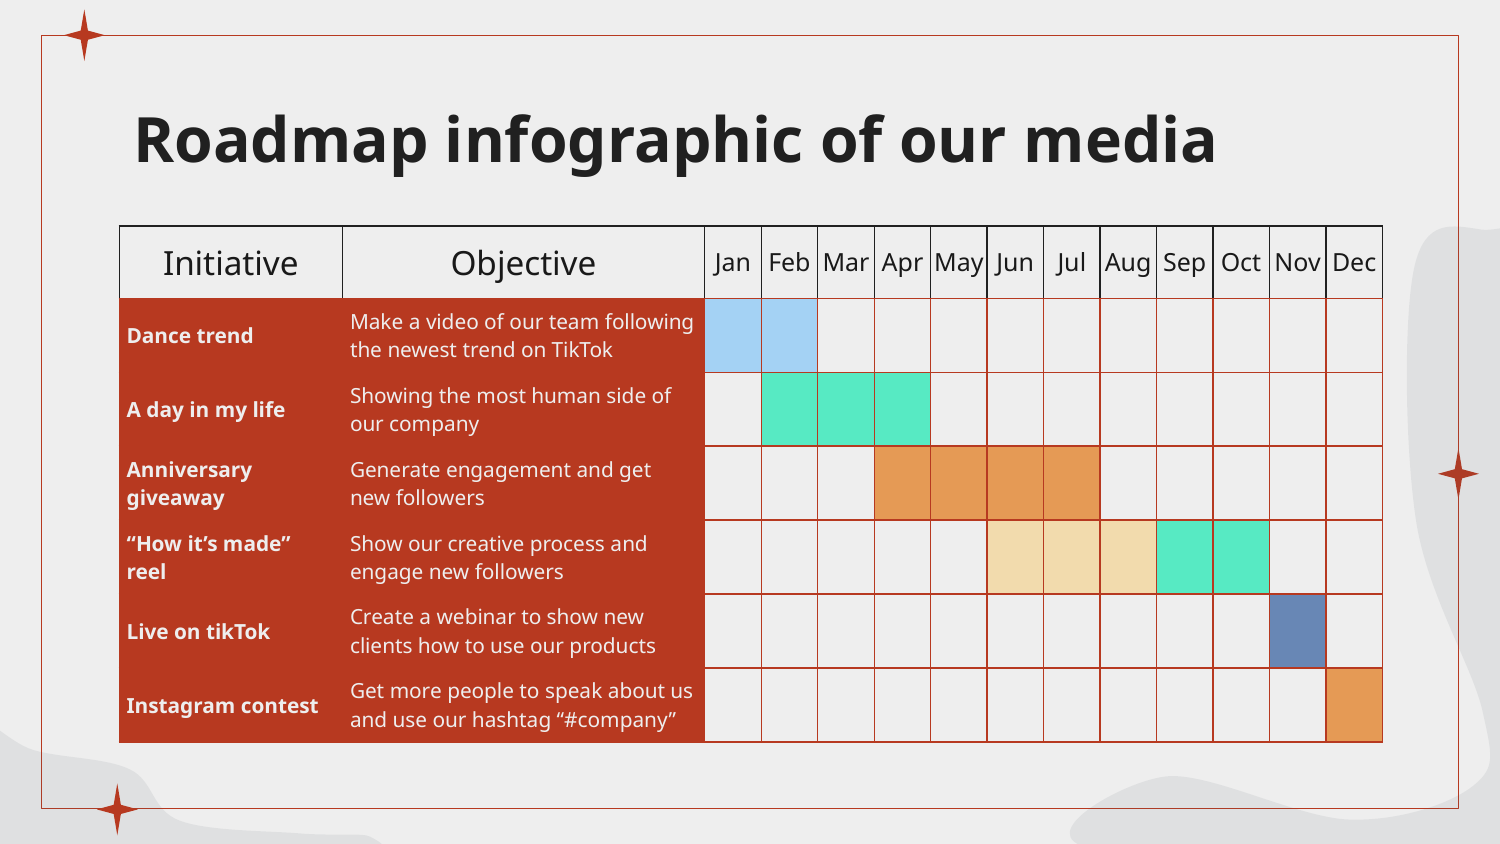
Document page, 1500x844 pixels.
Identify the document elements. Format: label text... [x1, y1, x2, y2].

table_cell [931, 299, 986, 372]
table_cell [1327, 373, 1382, 445]
table_cell [705, 595, 761, 667]
table_cell [705, 299, 761, 372]
table_cell [818, 669, 874, 741]
table_cell [1044, 595, 1099, 667]
table_cell [931, 521, 986, 593]
table_header Feb [762, 227, 817, 298]
table_cell [1101, 299, 1156, 372]
table_cell [1270, 299, 1325, 372]
table_header Jul [1044, 227, 1099, 298]
table_cell [988, 447, 1043, 519]
table_cell [1327, 521, 1382, 593]
table_cell Instagram contest [120, 669, 342, 741]
table_cell [1044, 373, 1099, 445]
table_cell [1101, 521, 1156, 593]
table_cell [988, 299, 1043, 372]
table_cell [1101, 669, 1156, 741]
table_header Apr [875, 227, 930, 298]
table_cell [1327, 447, 1382, 519]
table_cell [1157, 595, 1212, 667]
table_cell [1044, 299, 1099, 372]
table_cell [1101, 595, 1156, 667]
table_cell [818, 299, 874, 372]
table_cell [875, 299, 930, 372]
table_cell [1214, 595, 1269, 667]
title Roadmap infographic of our media [118, 85, 1382, 180]
table_cell [1044, 447, 1099, 519]
table_header May [931, 227, 986, 298]
table_cell A day in my life [120, 373, 342, 445]
table_cell [762, 669, 817, 741]
table_header Mar [818, 227, 874, 298]
table_cell [1101, 373, 1156, 445]
table_cell [931, 595, 986, 667]
table_cell [1101, 447, 1156, 519]
table_cell [1214, 299, 1269, 372]
table_cell [931, 447, 986, 519]
table_cell [705, 447, 761, 519]
table_cell Make a video of our team following the newest trend on TikTok [343, 299, 704, 372]
table_cell Show our creative process and engage new followers [343, 521, 704, 593]
table_cell [705, 373, 761, 445]
table_cell [988, 595, 1043, 667]
table_cell Generate engagement and get new followers [343, 447, 704, 519]
table_cell Create a webinar to show new clients how to use our products [343, 595, 704, 667]
table_header Initiative [120, 227, 342, 298]
table_cell [1214, 669, 1269, 741]
table_cell Get more people to speak about us and use our hashtag “#company” [343, 669, 704, 741]
table_cell [875, 373, 930, 445]
table_cell [1157, 373, 1212, 445]
table_cell [988, 521, 1043, 593]
table_cell Showing the most human side of our company [343, 373, 704, 445]
table_cell Live on tikTok [120, 595, 342, 667]
table_cell [1327, 669, 1382, 741]
table_cell [1214, 521, 1269, 593]
table_cell [818, 447, 874, 519]
table_cell [762, 373, 817, 445]
table_cell [818, 521, 874, 593]
table_cell [988, 373, 1043, 445]
table_cell [1270, 521, 1325, 593]
table_cell [875, 521, 930, 593]
table_cell [705, 521, 761, 593]
table_cell [875, 447, 930, 519]
table_header Dec [1327, 227, 1382, 298]
table_cell [1327, 595, 1382, 667]
table_cell [931, 669, 986, 741]
table_cell [818, 373, 874, 445]
table_header Oct [1214, 227, 1269, 298]
table_cell [1044, 669, 1099, 741]
table_cell [931, 373, 986, 445]
table_cell [1214, 373, 1269, 445]
table_cell [1157, 447, 1212, 519]
table_cell [1214, 447, 1269, 519]
table_cell [1157, 669, 1212, 741]
table_cell [762, 299, 817, 372]
table_header Jan [705, 227, 761, 298]
table_cell Dance trend [120, 299, 342, 372]
table_cell [1327, 299, 1382, 372]
table_cell [1270, 373, 1325, 445]
table_cell [1270, 447, 1325, 519]
table_cell [1157, 299, 1212, 372]
table_cell [1270, 669, 1325, 741]
table_header Nov [1270, 227, 1325, 298]
table_cell [818, 595, 874, 667]
table_cell [762, 447, 817, 519]
table_cell [762, 595, 817, 667]
table_cell [1157, 521, 1212, 593]
table_header Sep [1157, 227, 1212, 298]
table_cell “How it’s made” reel [120, 521, 342, 593]
table_cell [875, 595, 930, 667]
table_header Aug [1101, 227, 1156, 298]
table_cell [1270, 595, 1325, 667]
table_header Jun [988, 227, 1043, 298]
table_cell [705, 669, 761, 741]
table_cell Anniversary giveaway [120, 447, 342, 519]
table_cell [988, 669, 1043, 741]
table_cell [875, 669, 930, 741]
table_cell [762, 521, 817, 593]
table_cell [1044, 521, 1099, 593]
table_header Objective [343, 227, 704, 298]
